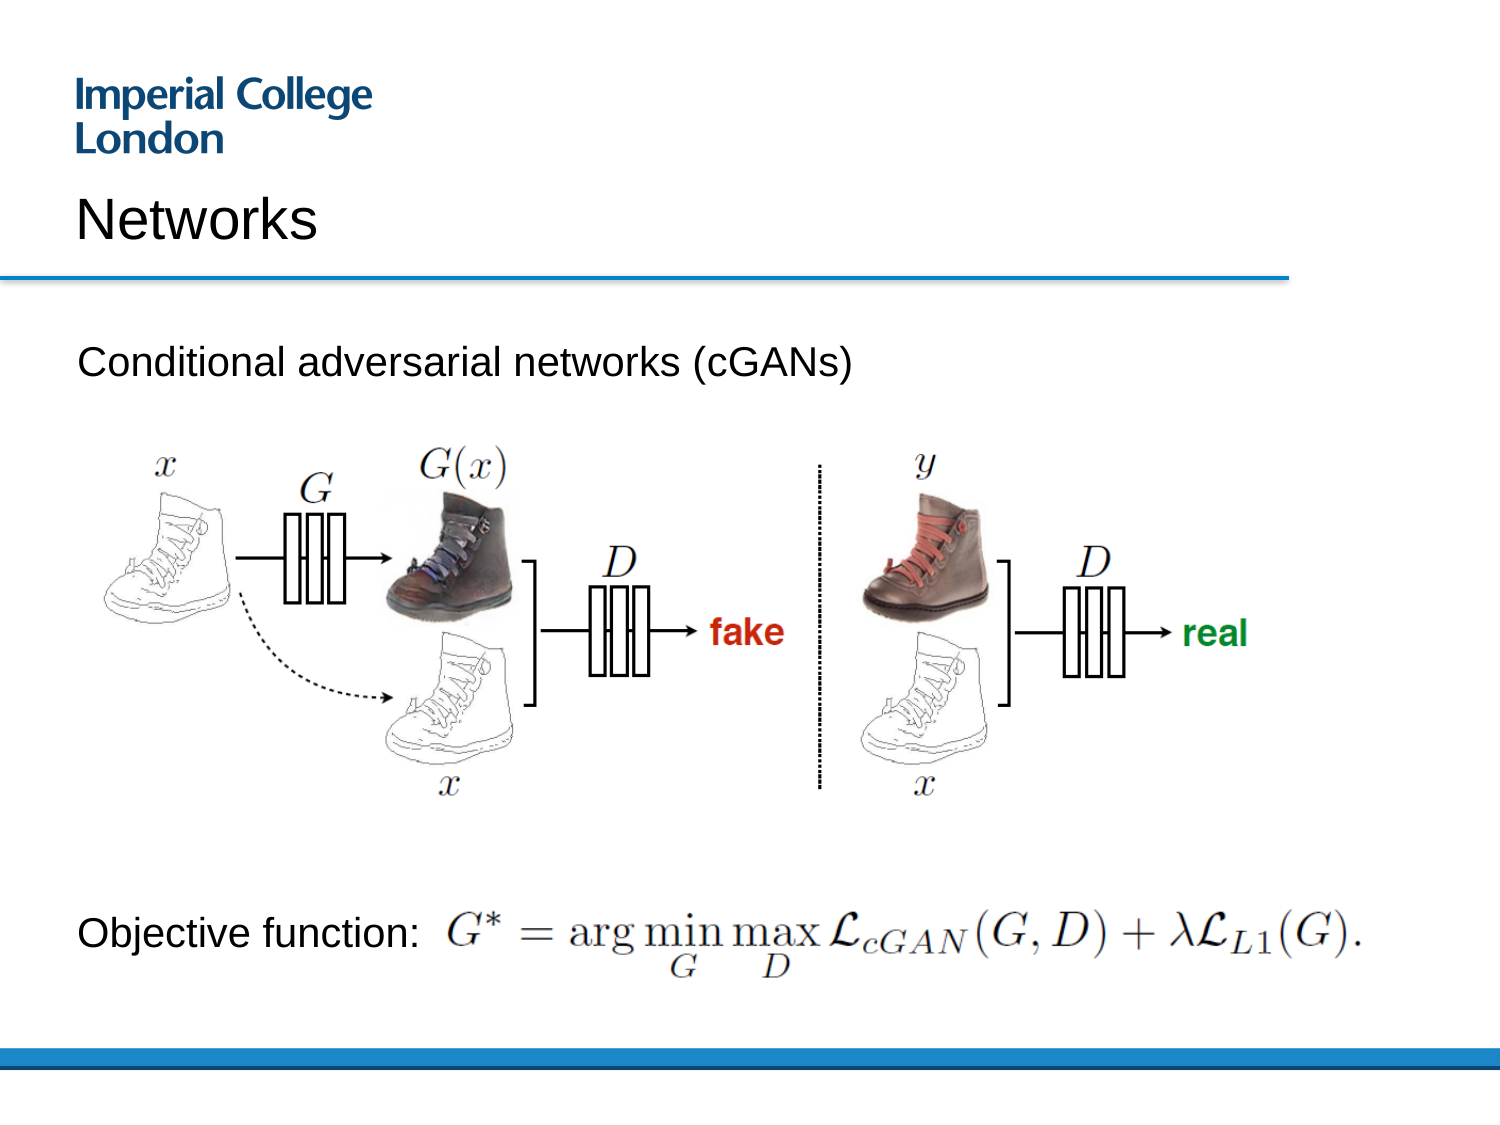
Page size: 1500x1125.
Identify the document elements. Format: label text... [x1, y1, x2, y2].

text_box Networks [60, 174, 367, 259]
picture [0, 0, 1500, 1125]
text_box Objective function: [62, 898, 408, 963]
text_box Conditional adversarial networks (cGANs) [62, 327, 933, 393]
